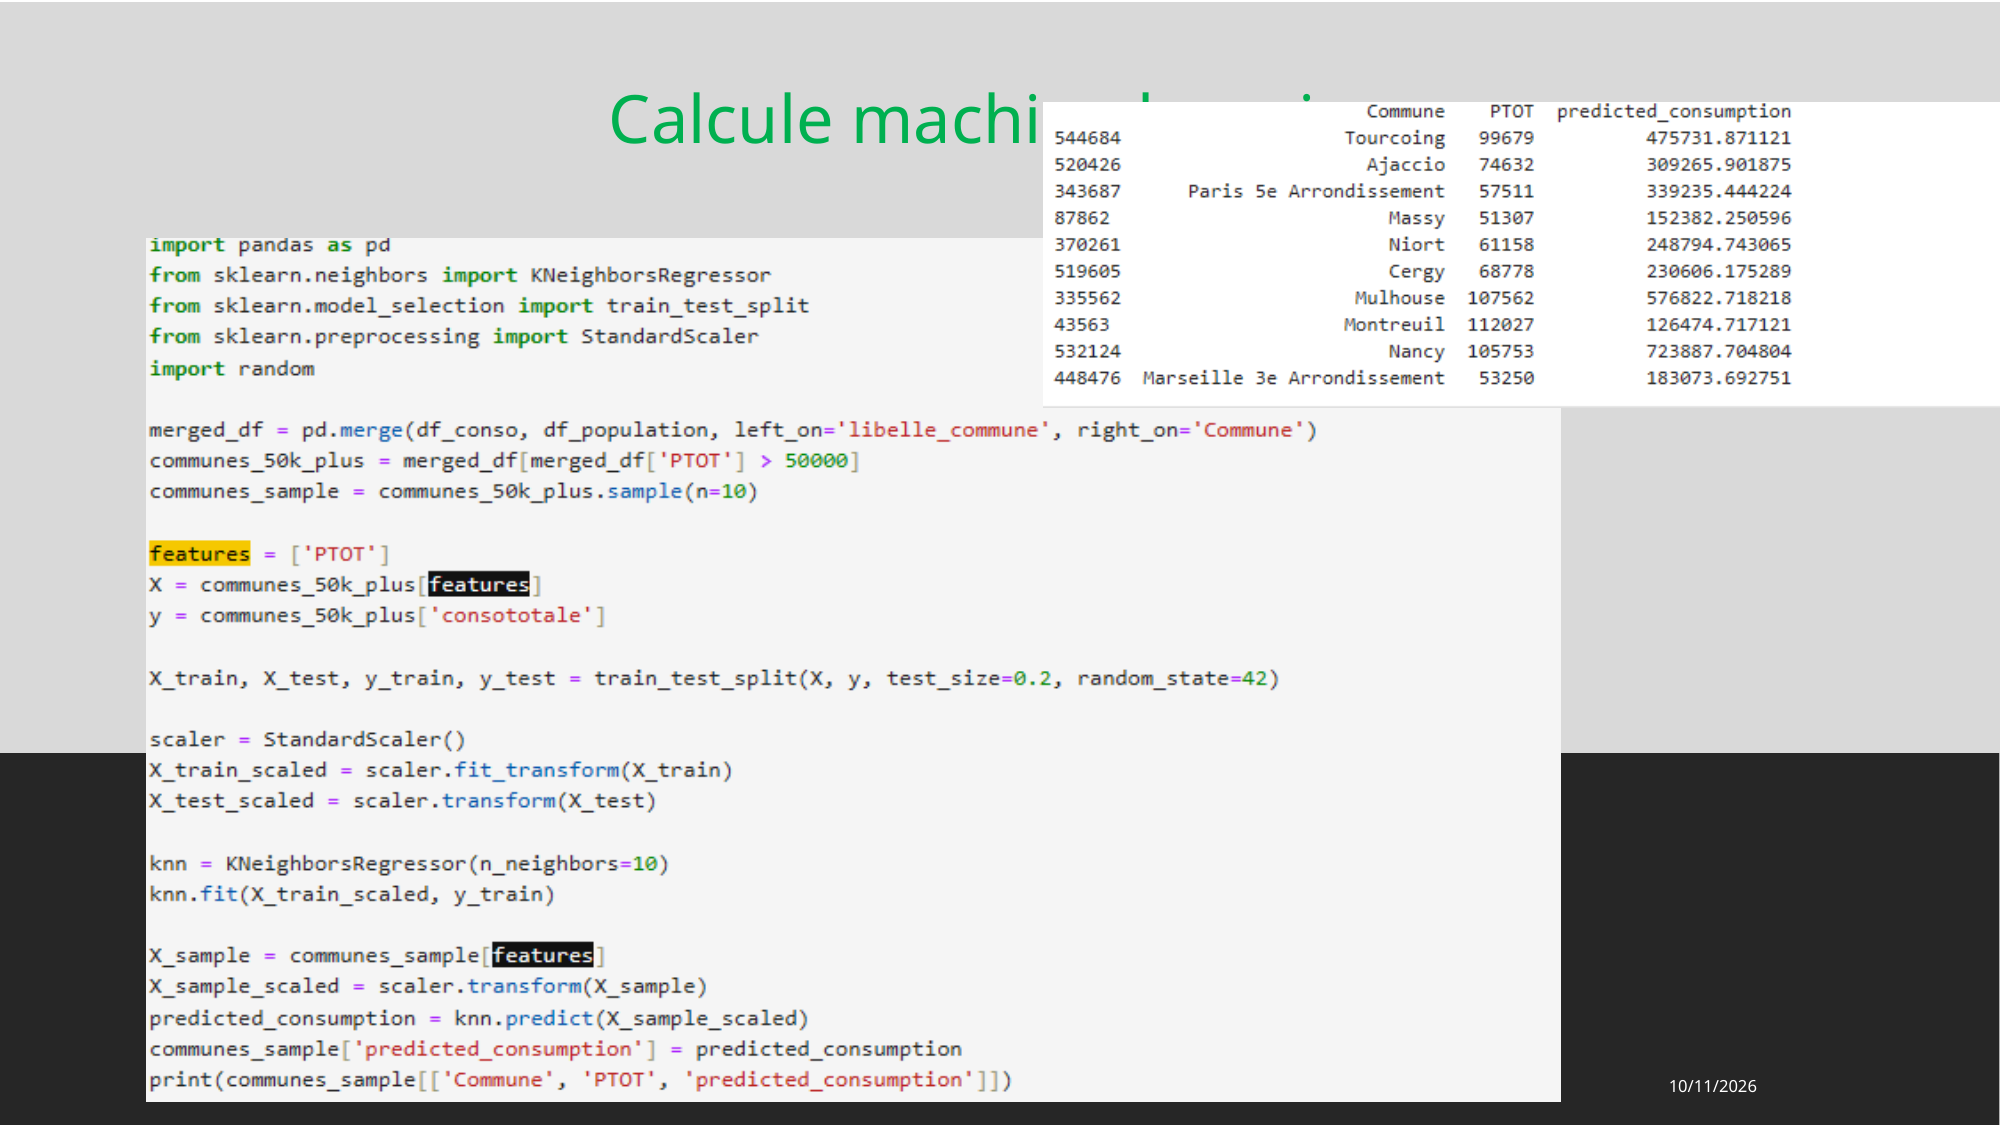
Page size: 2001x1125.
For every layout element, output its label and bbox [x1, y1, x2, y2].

picture [0, 1, 2000, 1102]
slide_number [1348, 1057, 1773, 1118]
